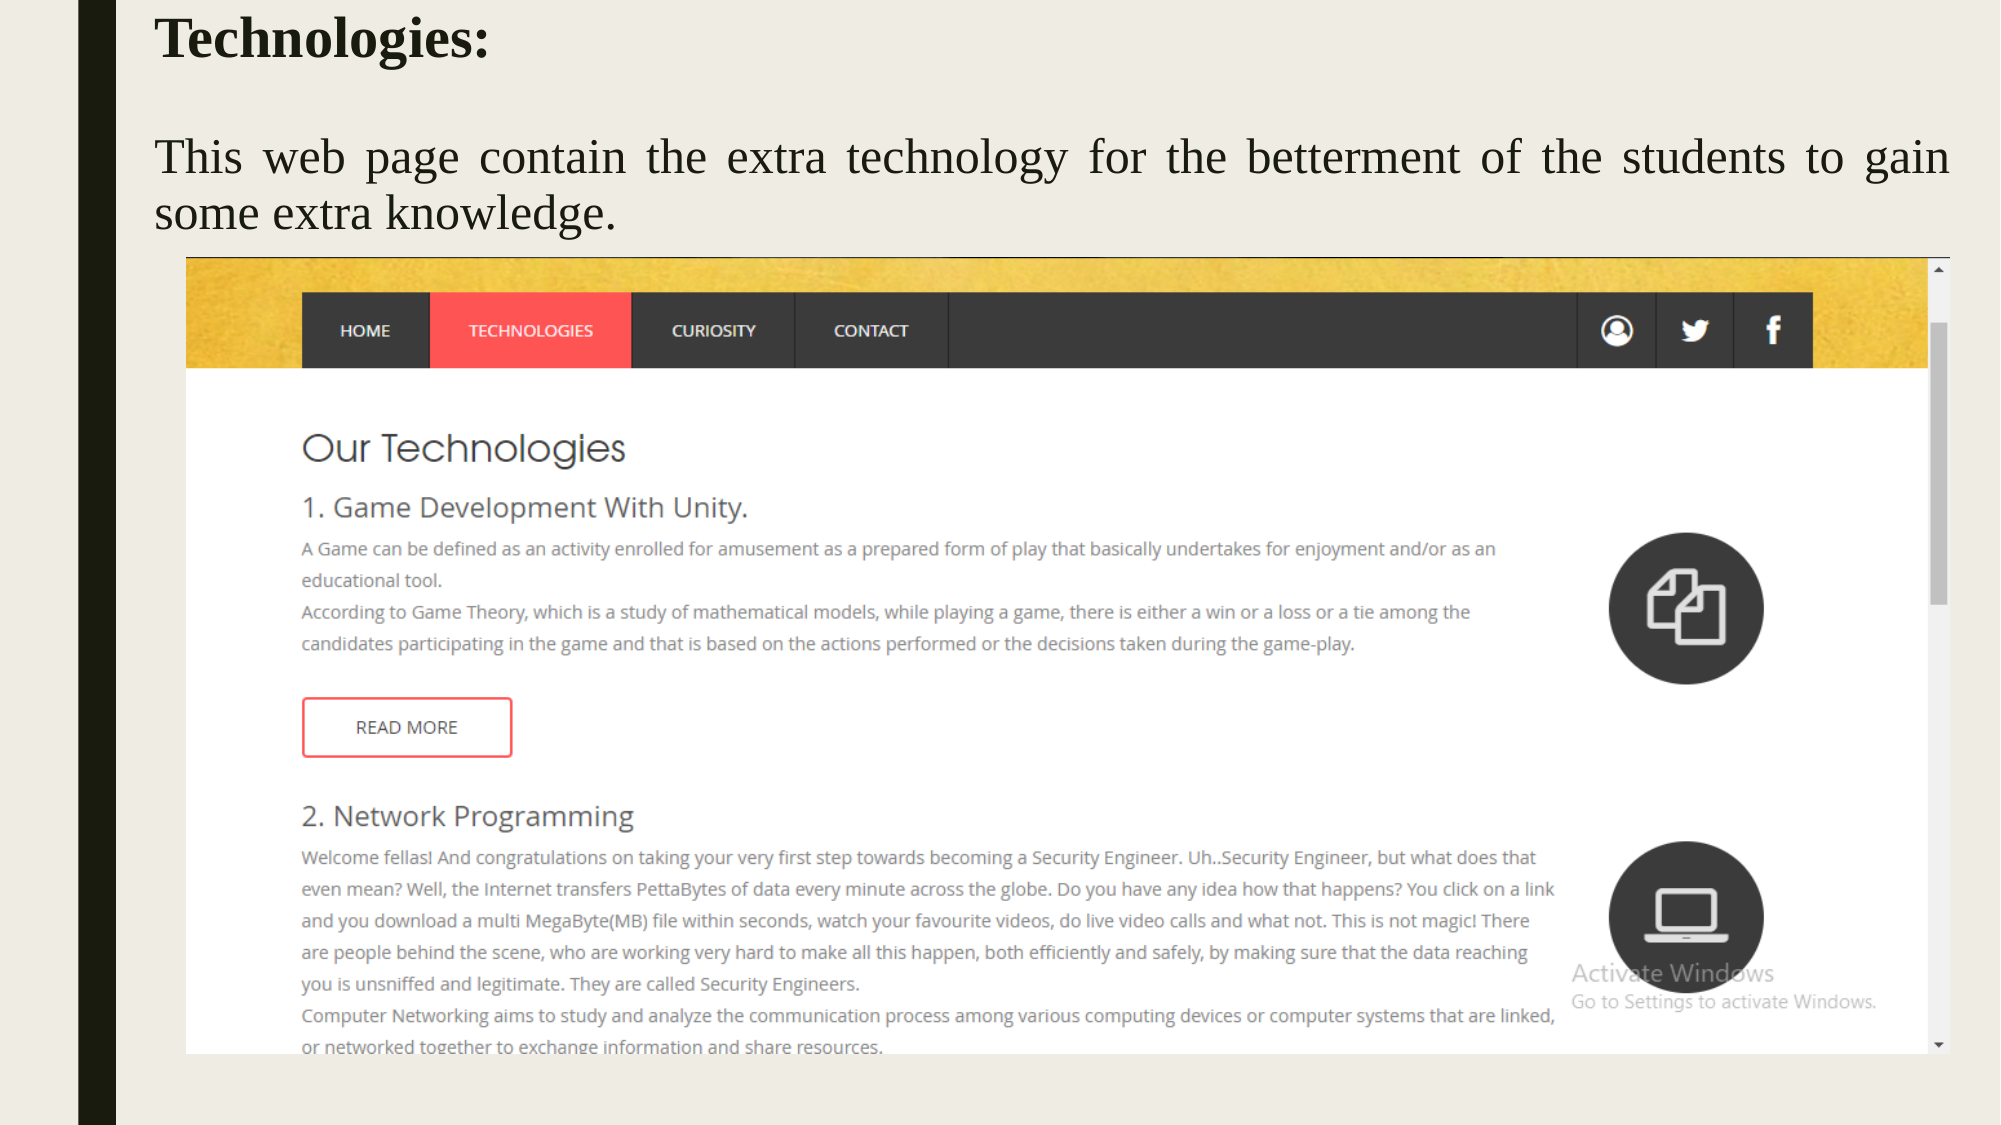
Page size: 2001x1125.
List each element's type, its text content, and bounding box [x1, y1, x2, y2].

title Technologies: [139, 0, 2000, 105]
list This web page contain the extra technology for the betterment of the students to gain some extra knowledge. [139, 120, 1967, 1101]
picture [186, 257, 1950, 1054]
